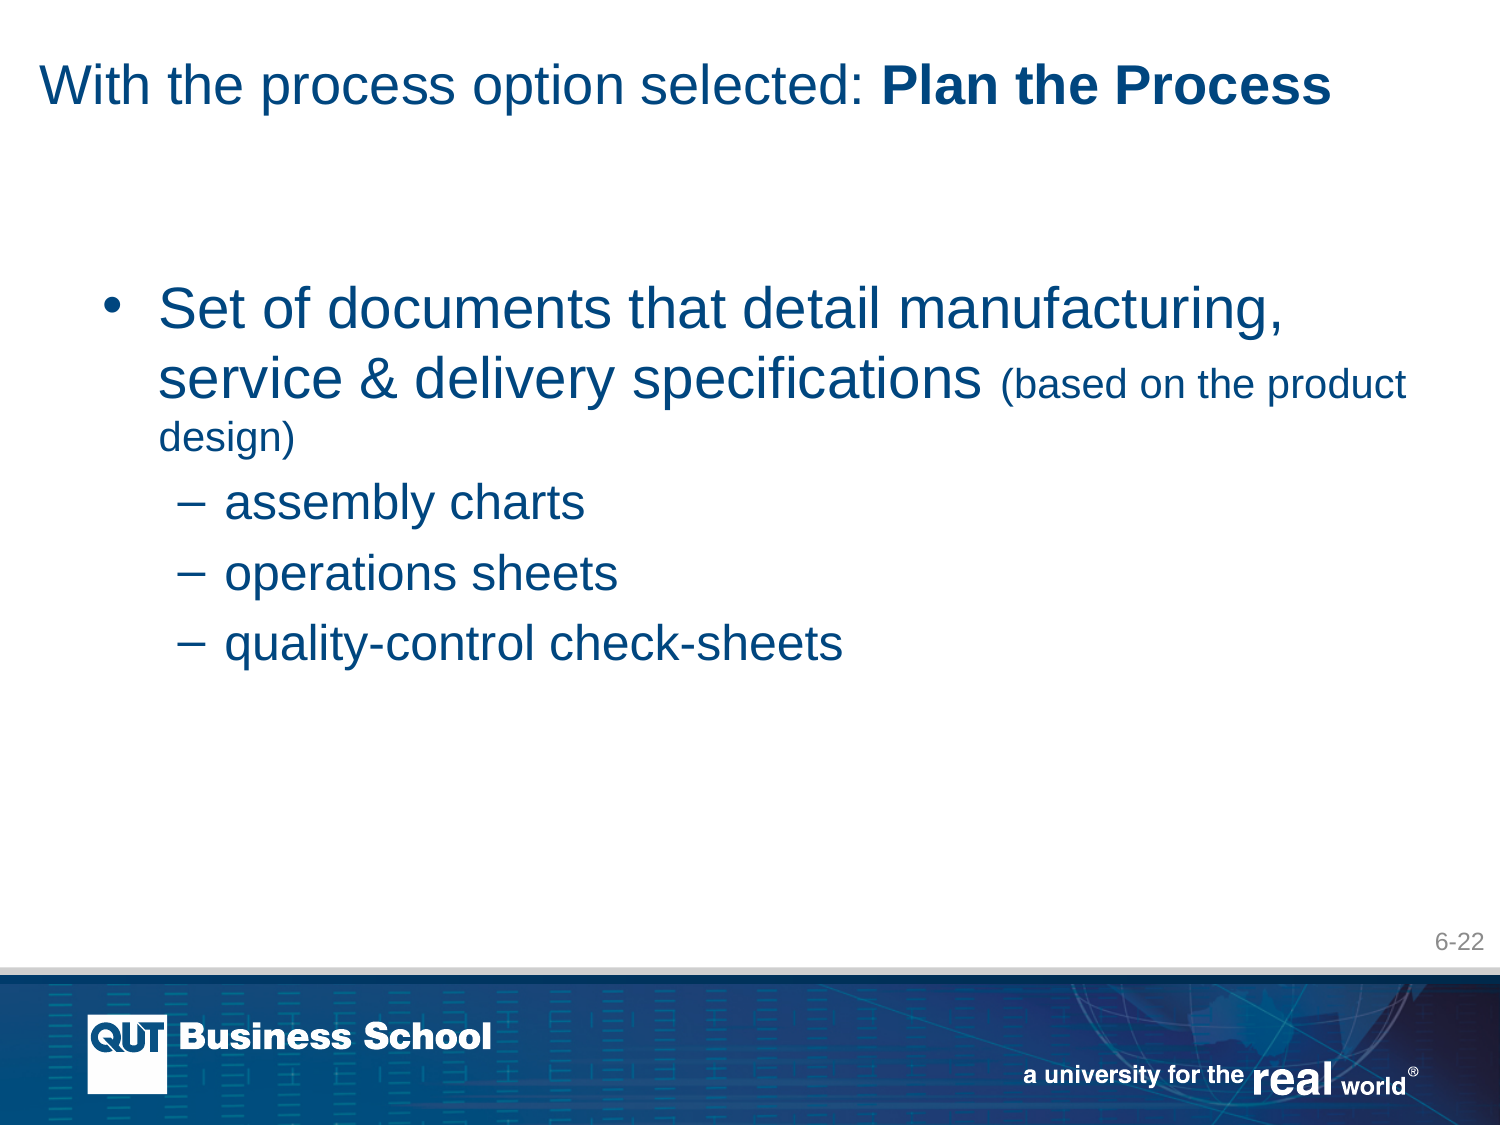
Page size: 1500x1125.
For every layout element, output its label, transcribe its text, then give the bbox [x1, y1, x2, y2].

slide_number 6-22 [1149, 912, 1500, 973]
title With the process option selected: Plan the Process [24, 17, 1500, 148]
list Set of documents that detail manufacturing, service & delivery specifications (based on the product design) assembly charts operations sheets quality-control check-sheets [87, 262, 1438, 950]
picture [0, 984, 1500, 1125]
